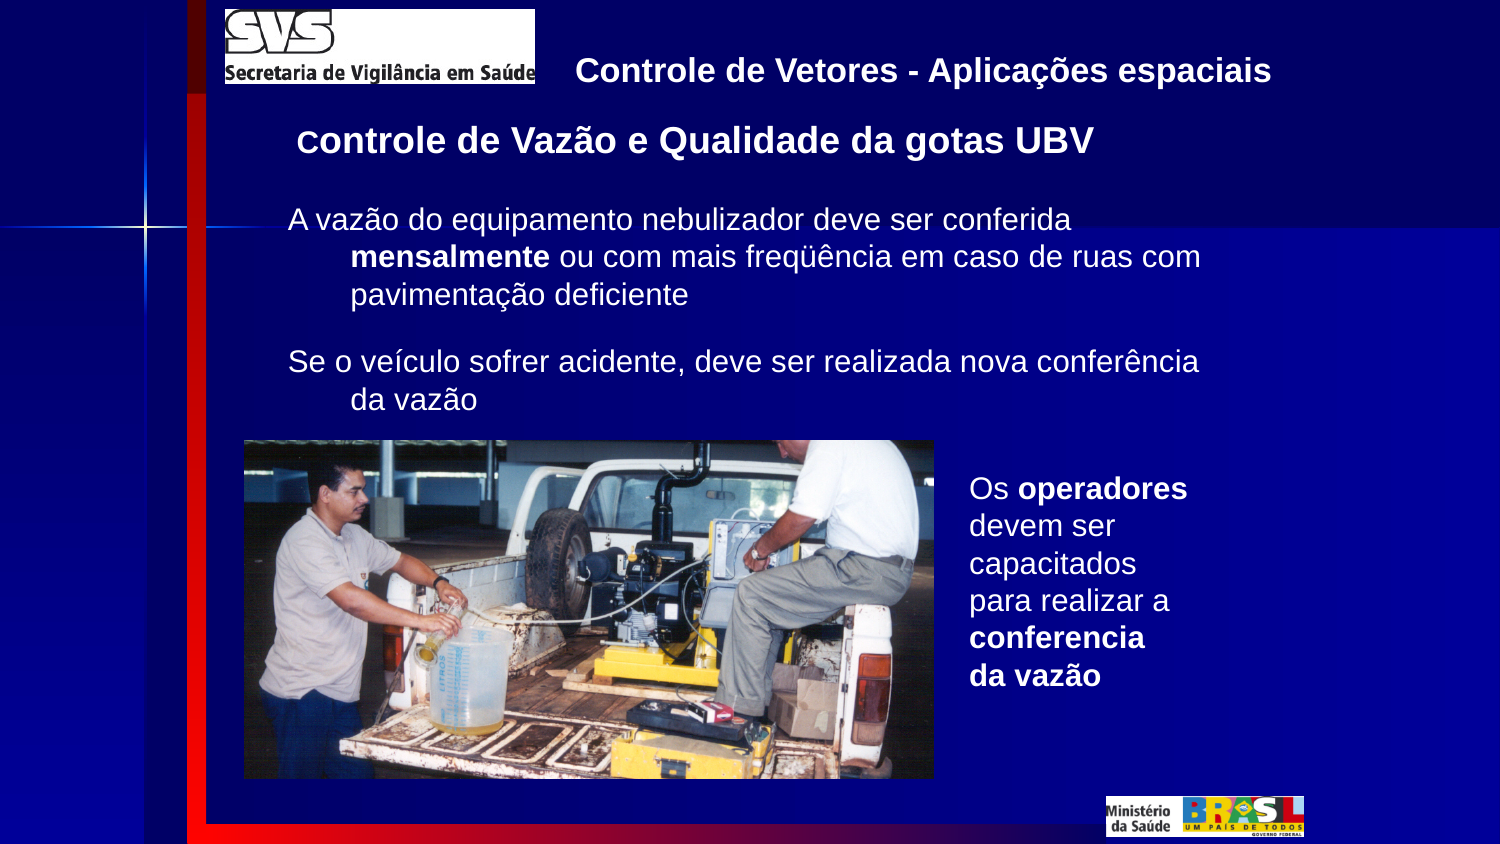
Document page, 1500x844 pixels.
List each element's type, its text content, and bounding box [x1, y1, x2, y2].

picture [1105, 796, 1304, 837]
text_box [187, 94, 207, 844]
text_box Controle de Vazão e Qualidade da gotas UBV A vazão do equipamento nebulizador deve ser conferida mensalmente ou com mais freqüência em caso de ruas com pavimentação deficiente Se o veículo sofrer acidente, deve ser realizada nova conferência da vazão [241, 109, 1257, 424]
picture [243, 440, 934, 780]
text_box Os operadores devem ser capacitados para realizar a conferencia da vazão [954, 460, 1210, 700]
text_box [187, 0, 207, 94]
text_box Controle de Vetores - Aplicações espaciais [560, 41, 1288, 98]
text_box [206, 824, 1105, 844]
picture [224, 9, 535, 84]
